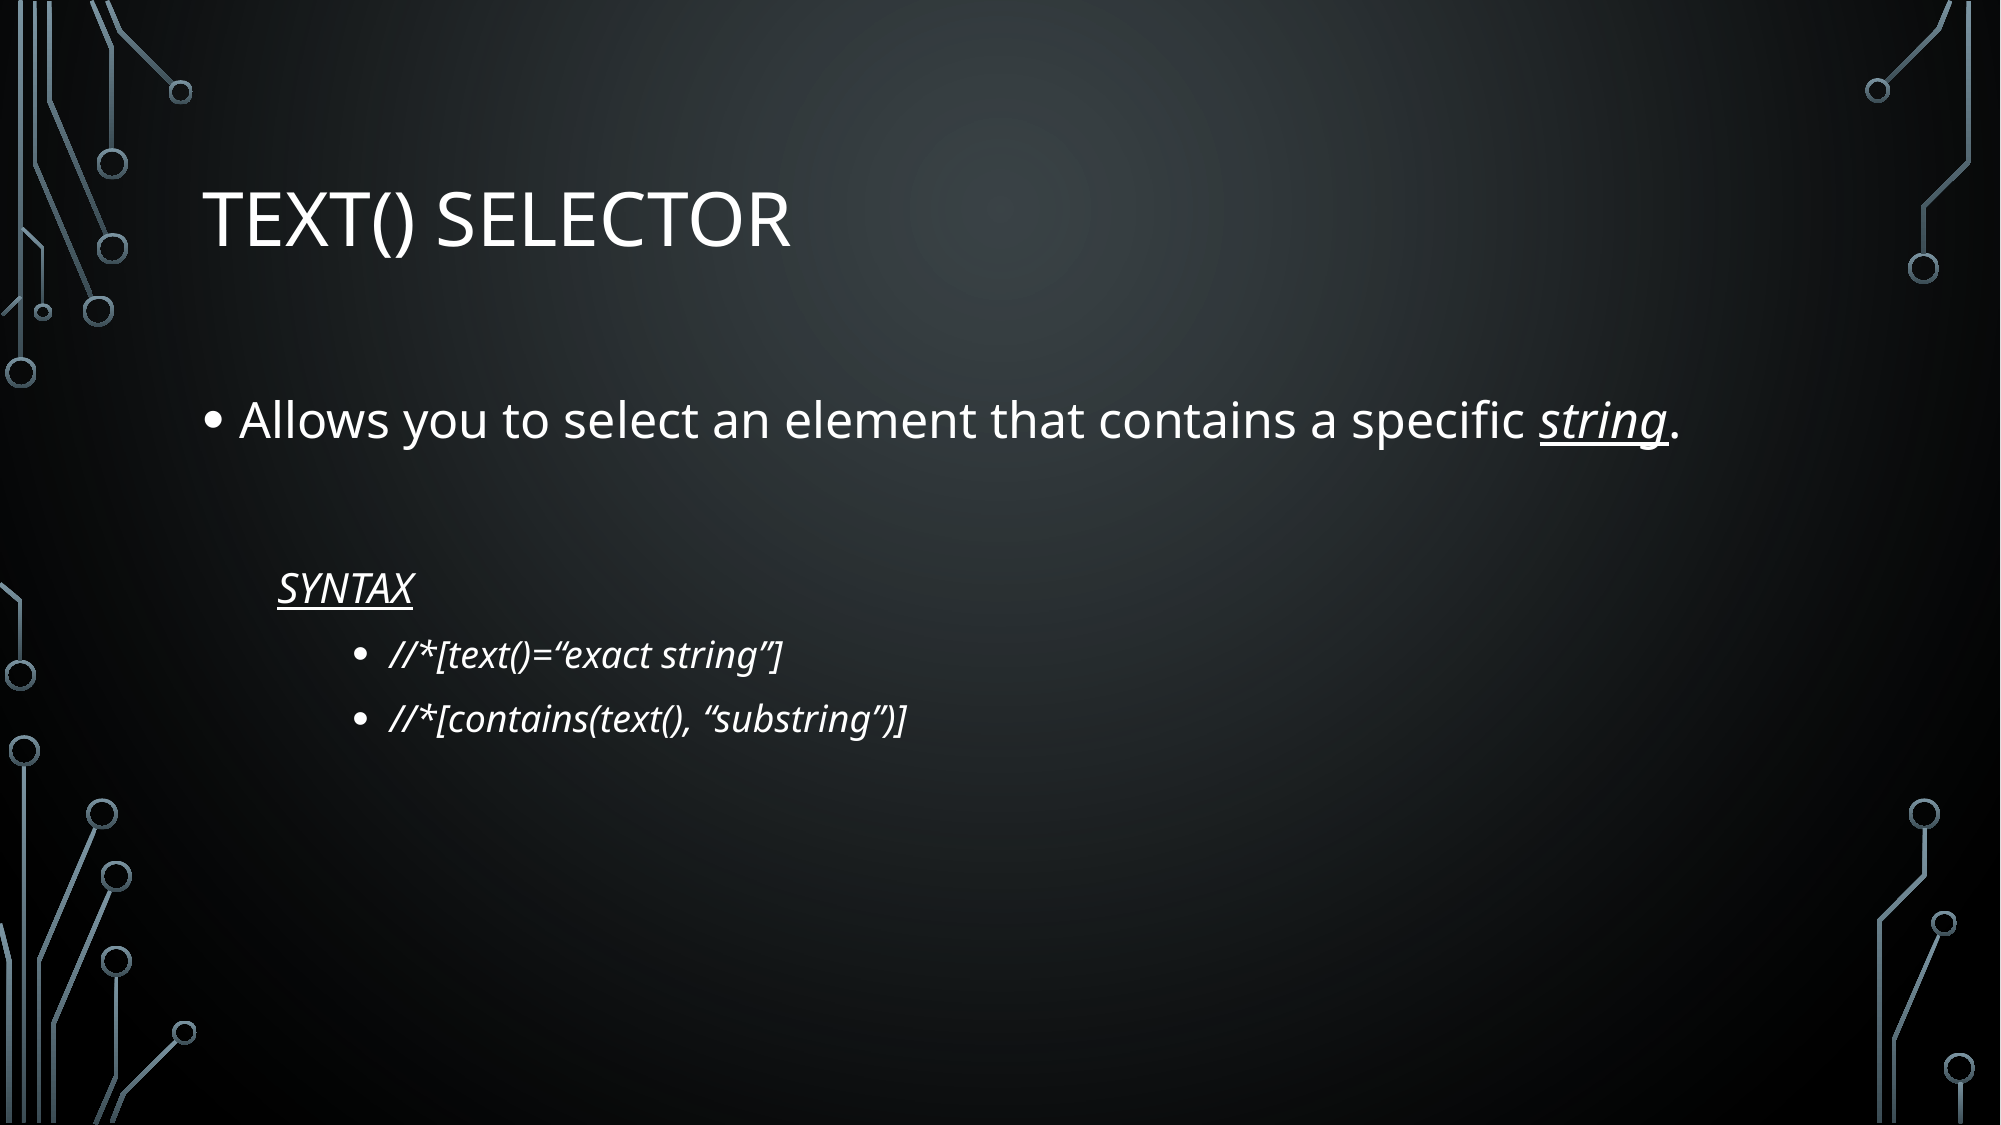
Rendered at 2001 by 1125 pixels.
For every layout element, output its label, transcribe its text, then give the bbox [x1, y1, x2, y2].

title Text() Selector [187, 101, 1813, 344]
list Allows you to select an element that contains a specific string. SYNTAX //*[text()=“exact string”] //*[contains(text(), “substring”)] [187, 369, 1813, 950]
